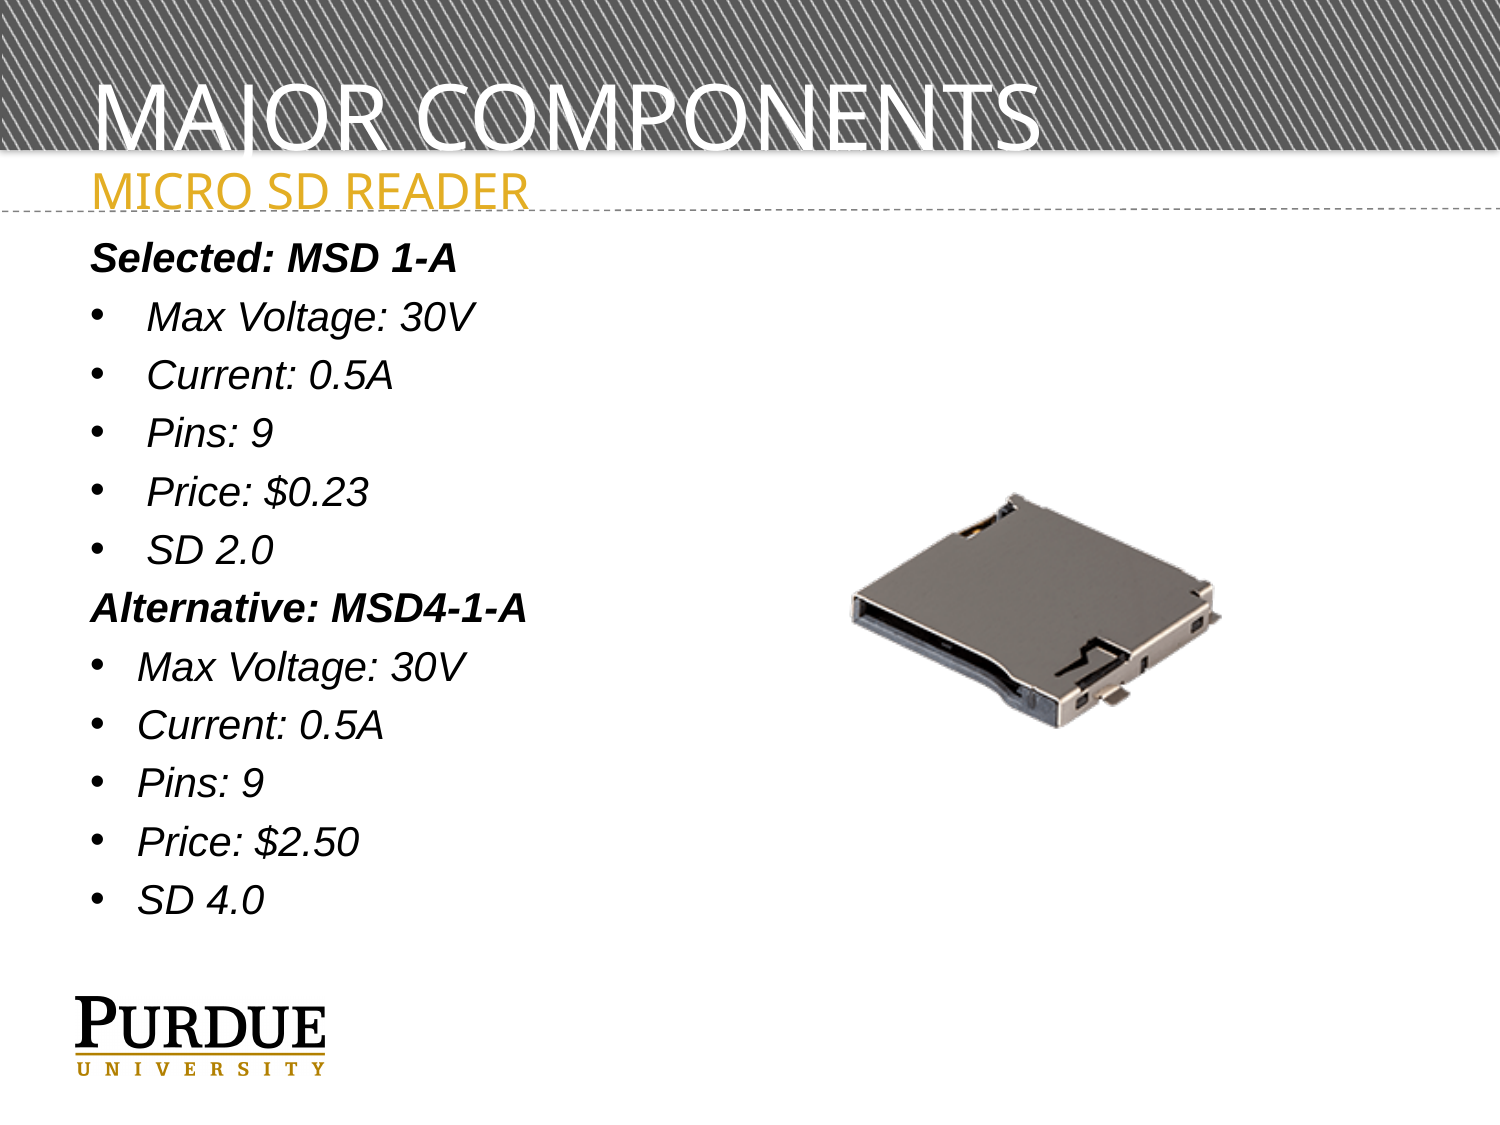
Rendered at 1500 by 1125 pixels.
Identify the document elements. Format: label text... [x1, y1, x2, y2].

list Micro SD Reader [75, 151, 1425, 225]
picture [759, 330, 1308, 879]
title Major Components [75, 51, 1427, 175]
list Selected: MSD 1-A Max Voltage: 30V Current: 0.5A Pins: 9 Price: $0.23 SD 2.0 Alternative: MSD4-1-A Max Voltage: 30V Current: 0.5A Pins: 9 Price: $2.50 SD 4.0 [75, 225, 812, 1095]
